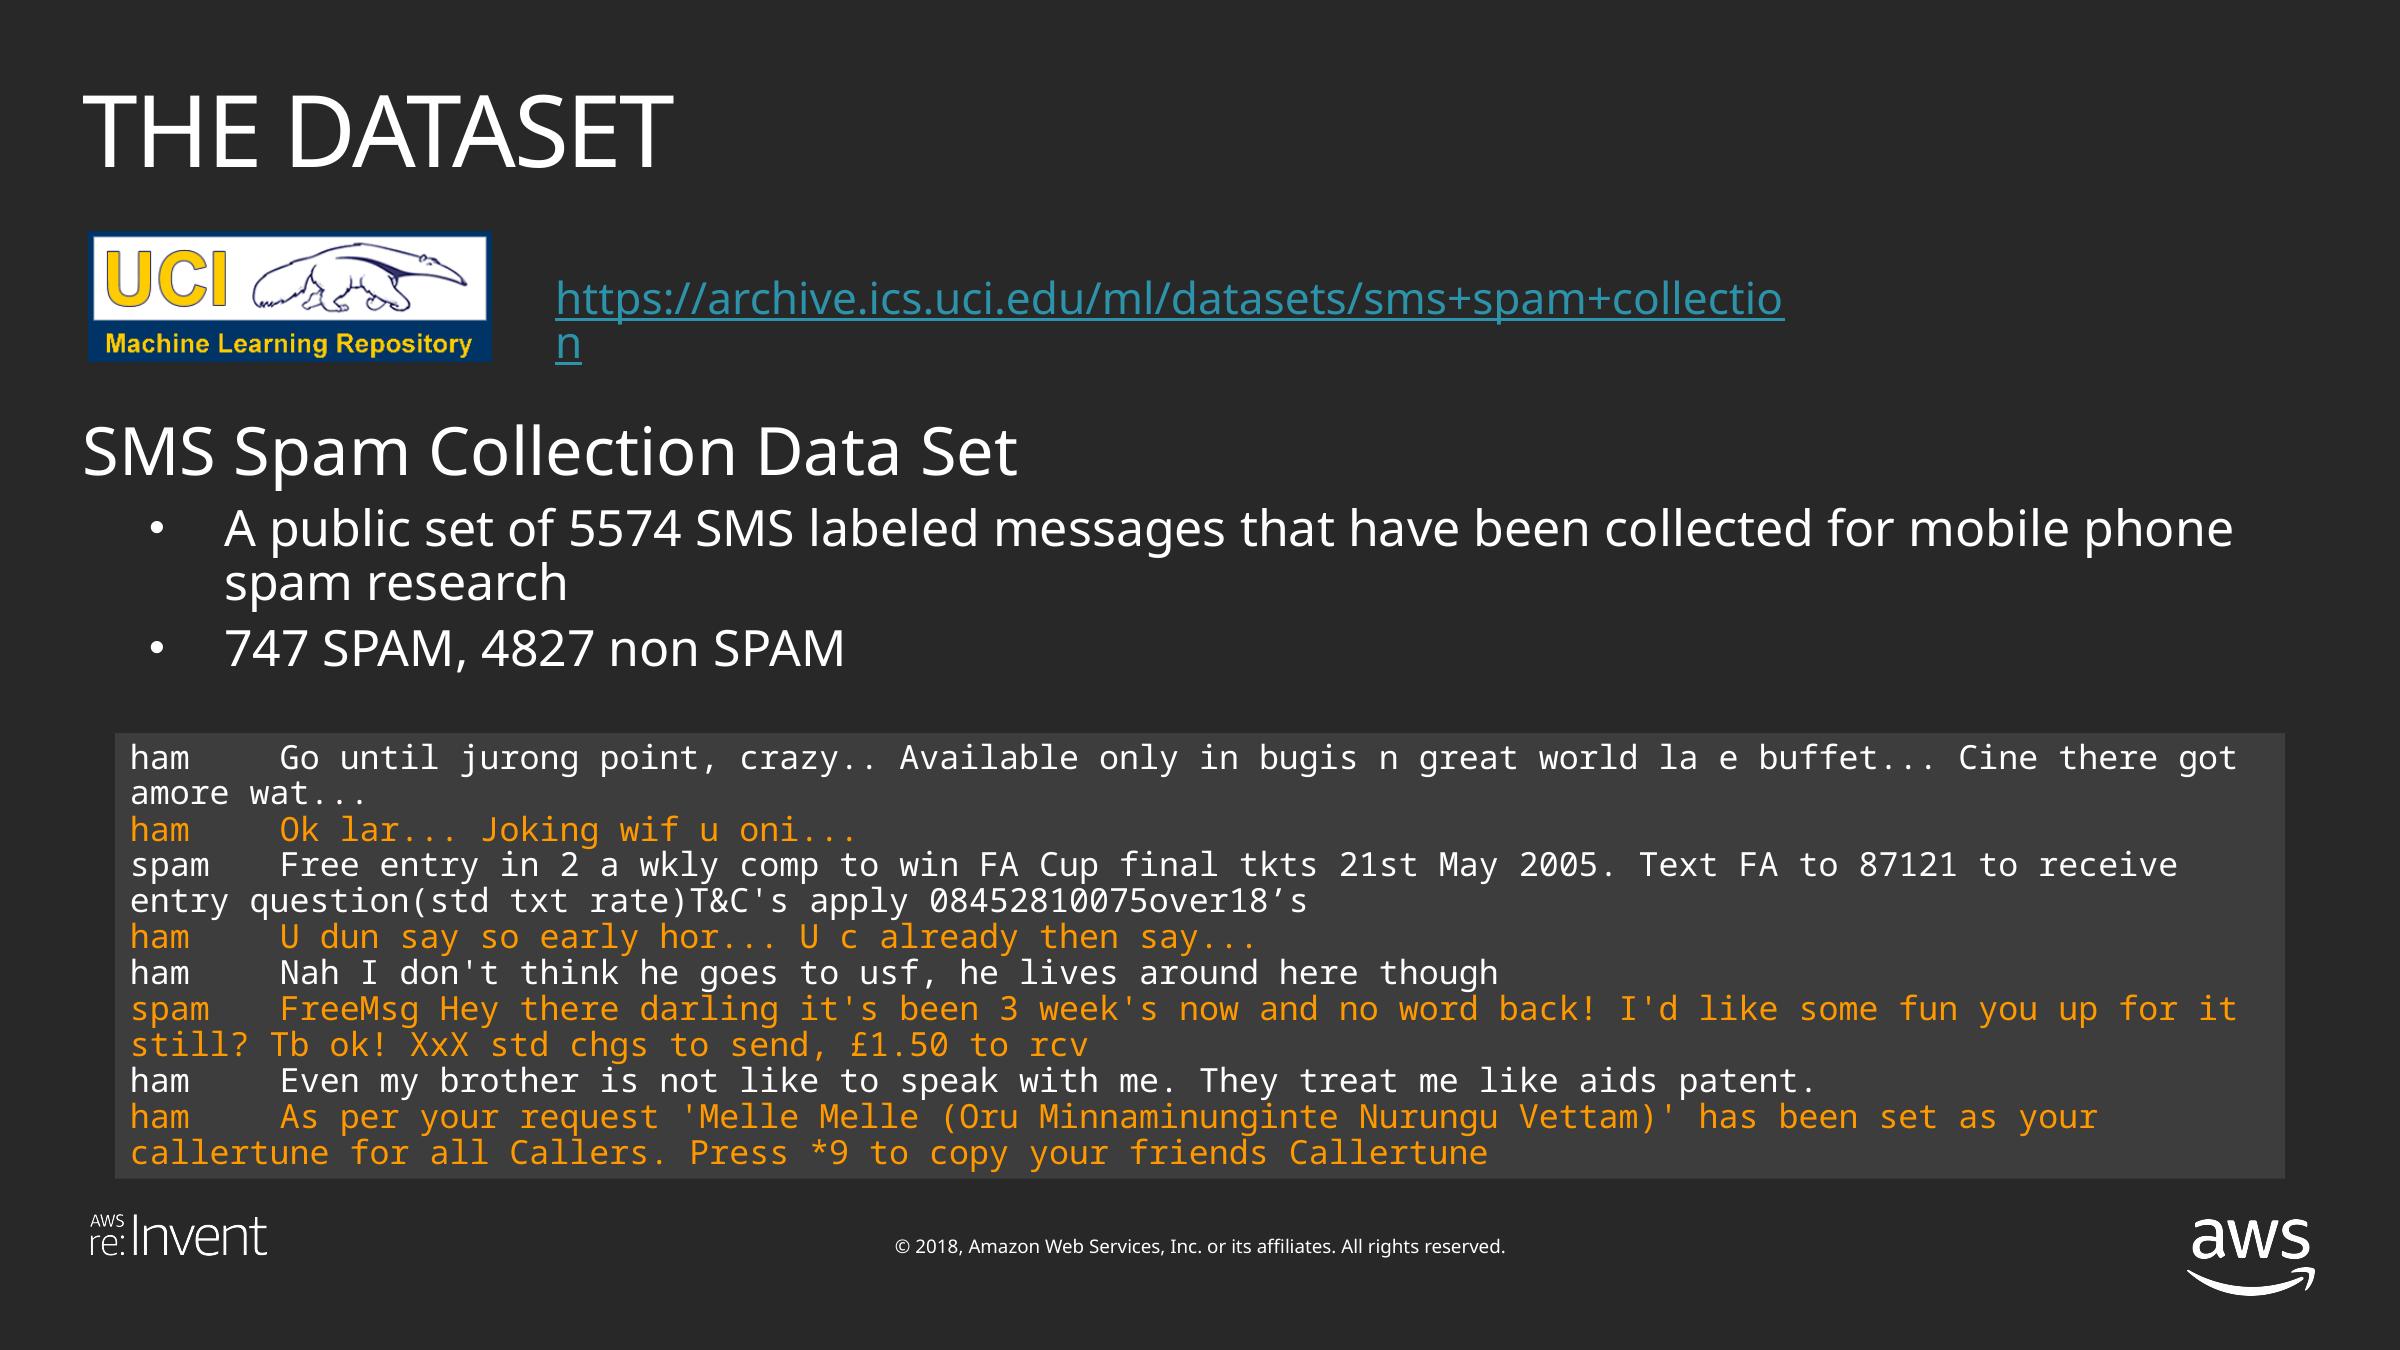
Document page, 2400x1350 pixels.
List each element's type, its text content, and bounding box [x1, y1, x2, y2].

picture [2187, 1219, 2315, 1296]
list SMS Spam Collection Data Set A public set of 5574 SMS labeled messages that have been collected for mobile phone spam research 747 SPAM, 4827 non SPAM [52, 394, 2347, 705]
text_box ham Go until jurong point, crazy.. Available only in bugis n great world la e buffet... Cine there got amore wat... ham Ok lar... Joking wif u oni... spam Free entry in 2 a wkly comp to win FA Cup final tkts 21st May 2005. Text FA to 87121 to receive entry question(std txt rate)T&C's apply 08452810075over18’s ham U dun say so early hor... U c already then say... ham Nah I don't think he goes to usf, he lives around here though spam FreeMsg Hey there darling it's been 3 week's now and no word back! I'd like some fun you up for it still? Tb ok! XxX std chgs to send, £1.50 to rcv ham Even my brother is not like to speak with me. They treat me like aids patent. ham As per your request 'Melle Melle (Oru Minnaminunginte Nurungu Vettam)' has been set as your callertune for all Callers. Press *9 to copy your friends Callertune [115, 733, 2285, 1179]
picture [90, 1214, 267, 1256]
text_box https://archive.ics.uci.edu/ml/datasets/sms+spam+collection [540, 262, 1825, 338]
picture [88, 231, 492, 363]
title THE DATASET [52, 56, 2348, 235]
